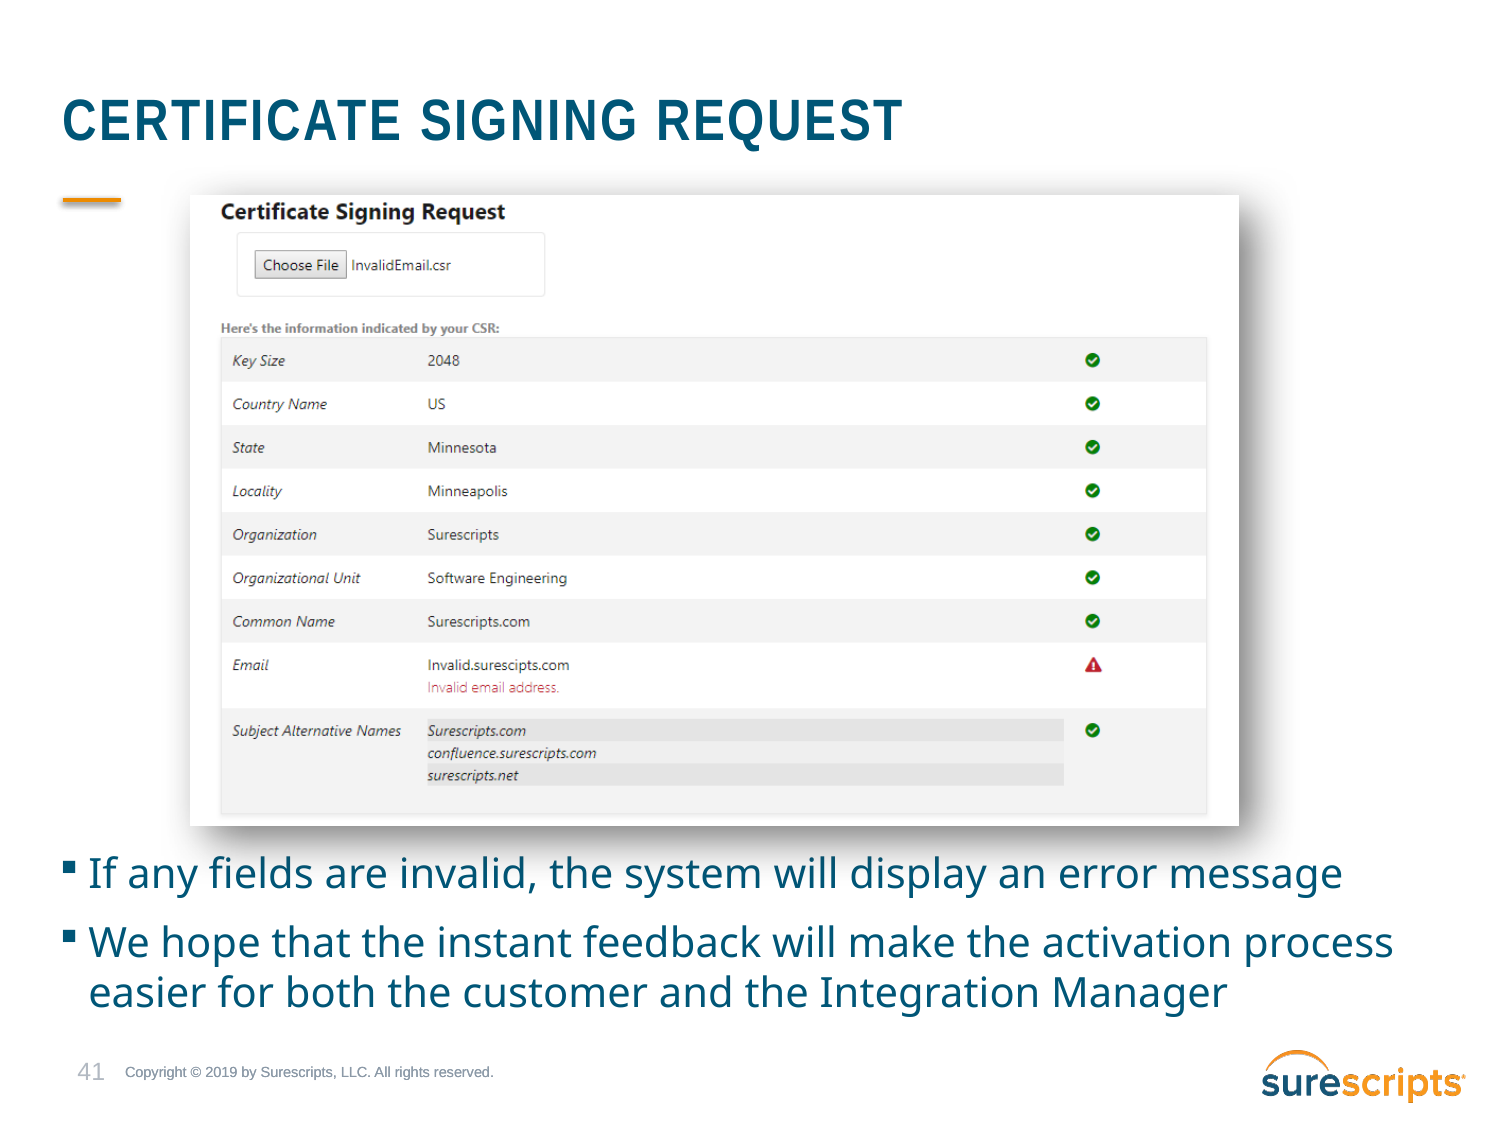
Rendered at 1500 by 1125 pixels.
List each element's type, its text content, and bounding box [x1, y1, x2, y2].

picture [1253, 1040, 1475, 1113]
slide_number 41 [62, 1039, 413, 1100]
title Certificate Signing Request [62, 50, 1367, 184]
picture [190, 195, 1239, 827]
list If any fields are invalid, the system will display an error message We hope that the instant feedback will make the activation process easier for both the customer and the Integration Manager [59, 847, 1450, 1020]
